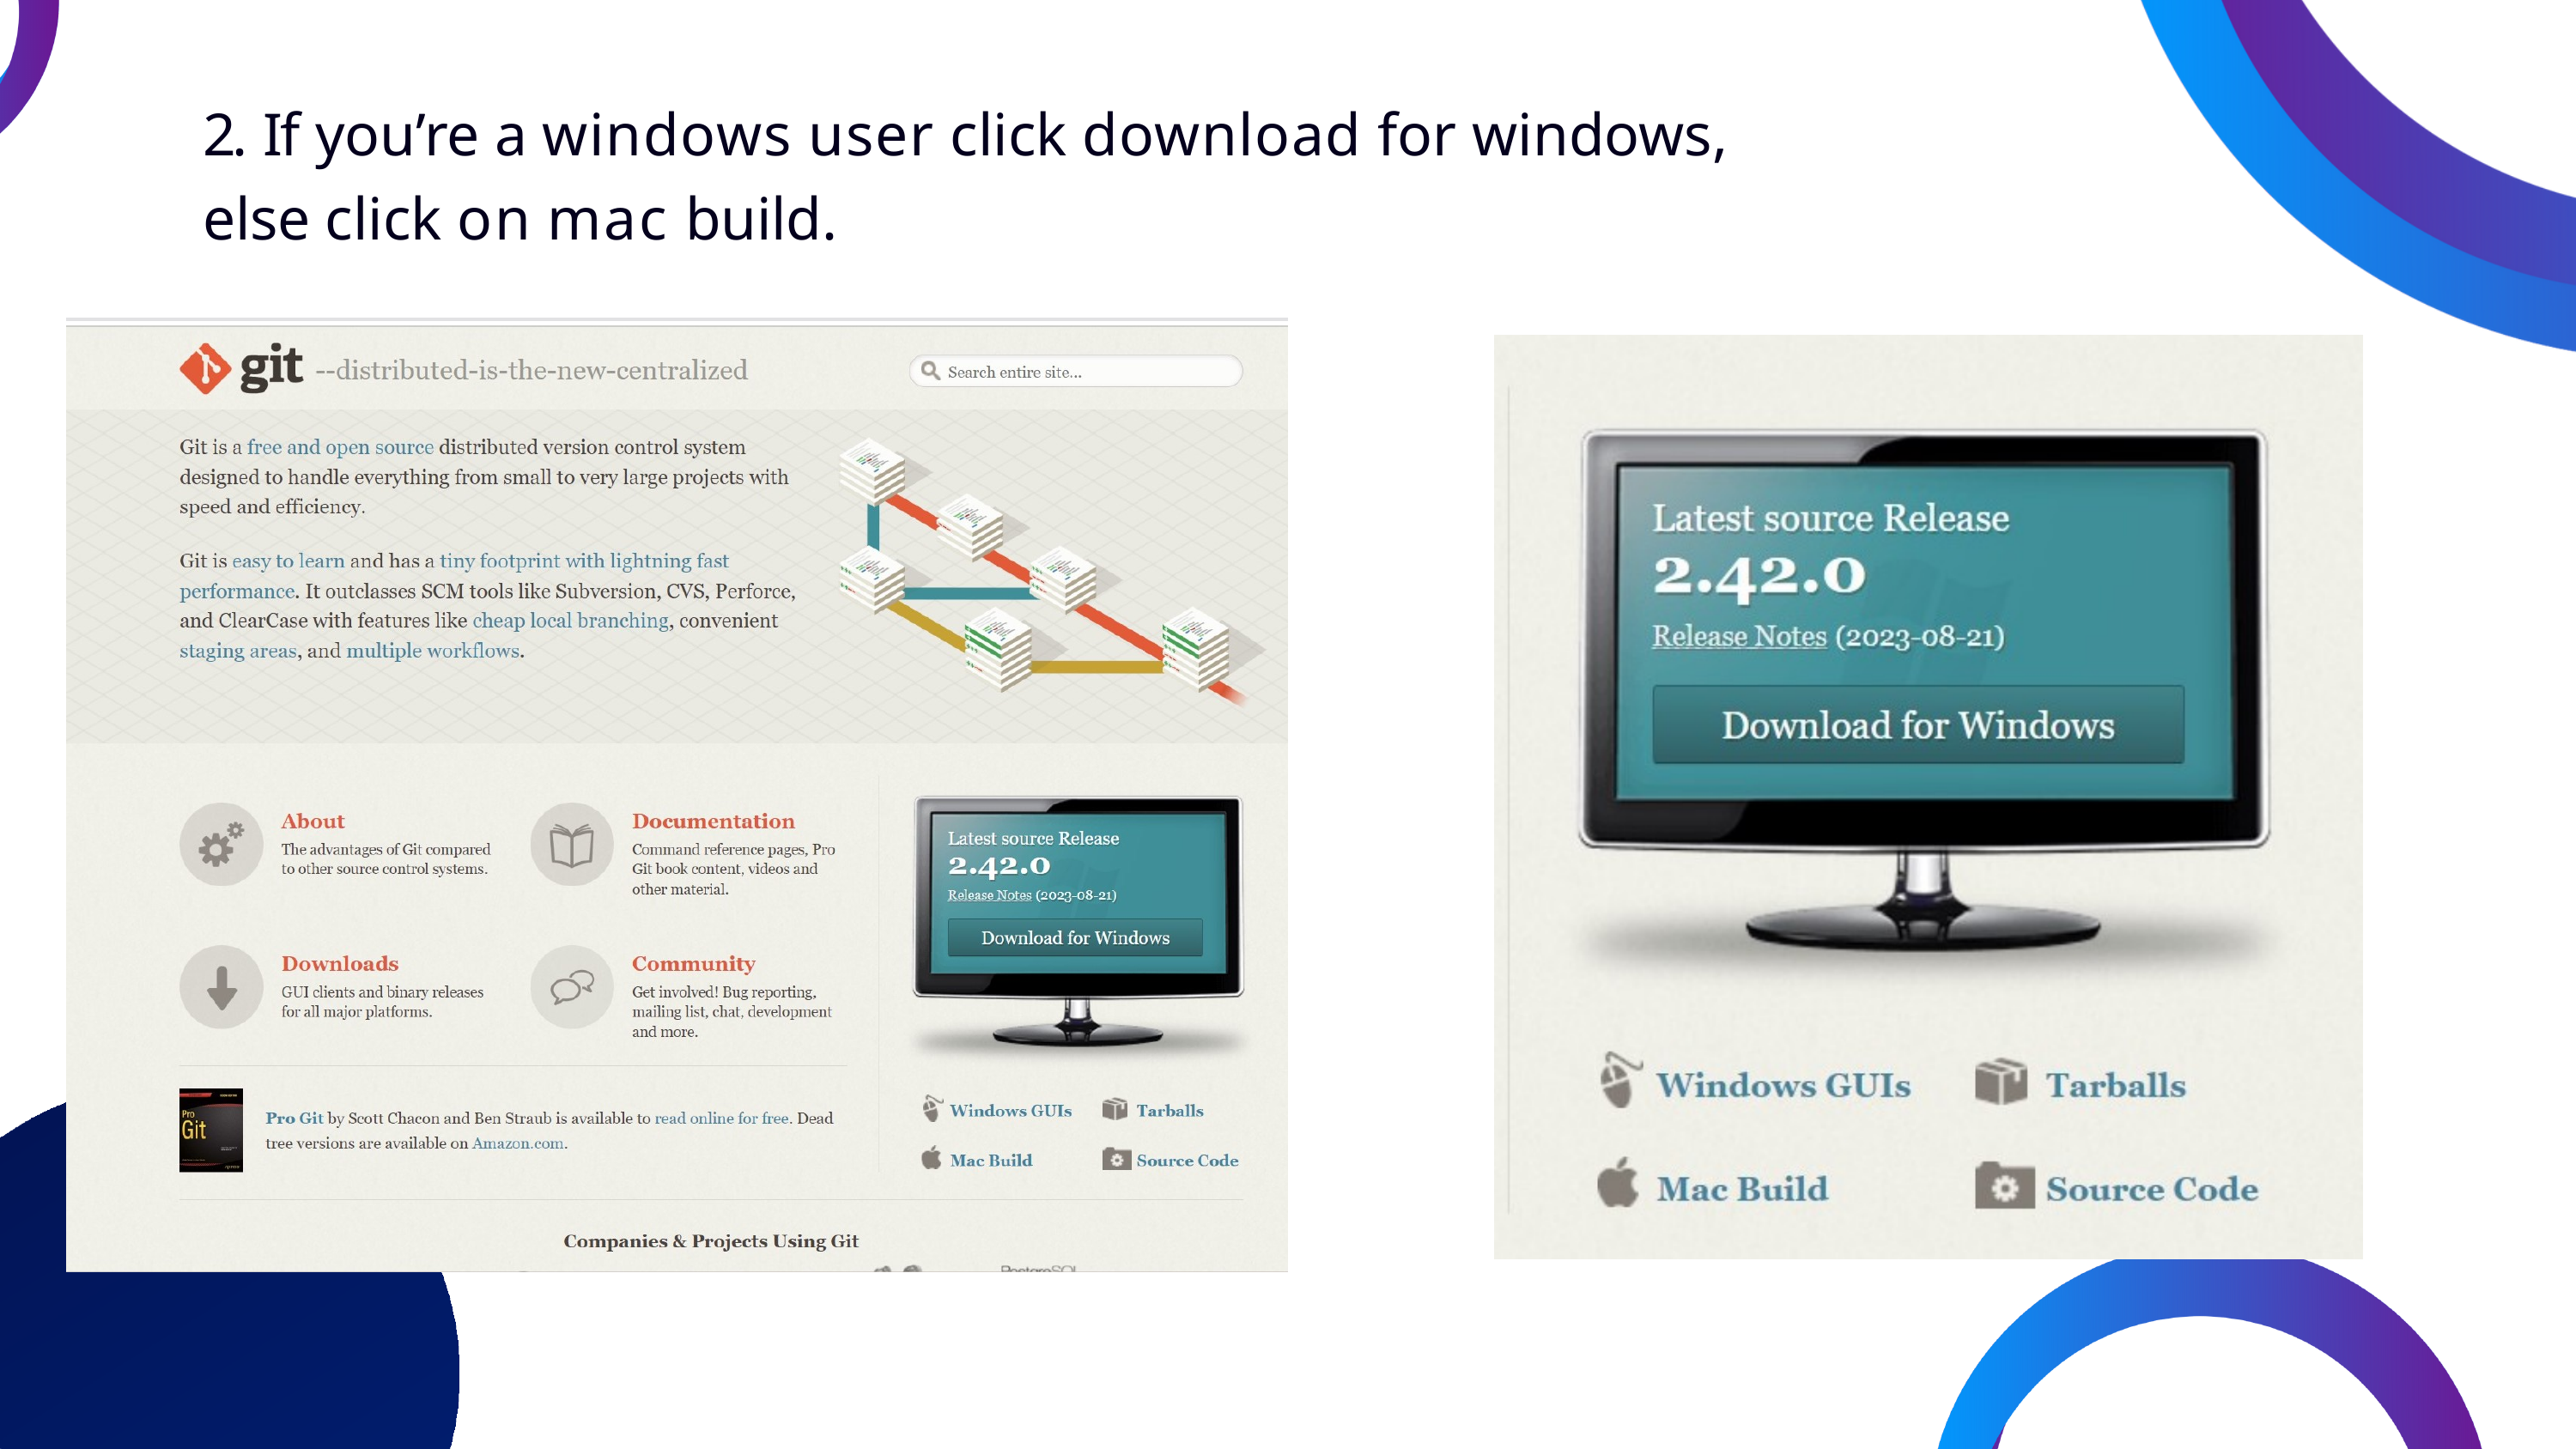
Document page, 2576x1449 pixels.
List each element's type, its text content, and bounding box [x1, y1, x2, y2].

title 2. If you’re a windows user click download for windows, else click on mac build. [201, 81, 1797, 325]
picture [0, 0, 59, 180]
picture [0, 318, 1288, 1449]
picture [1493, 0, 2576, 1449]
